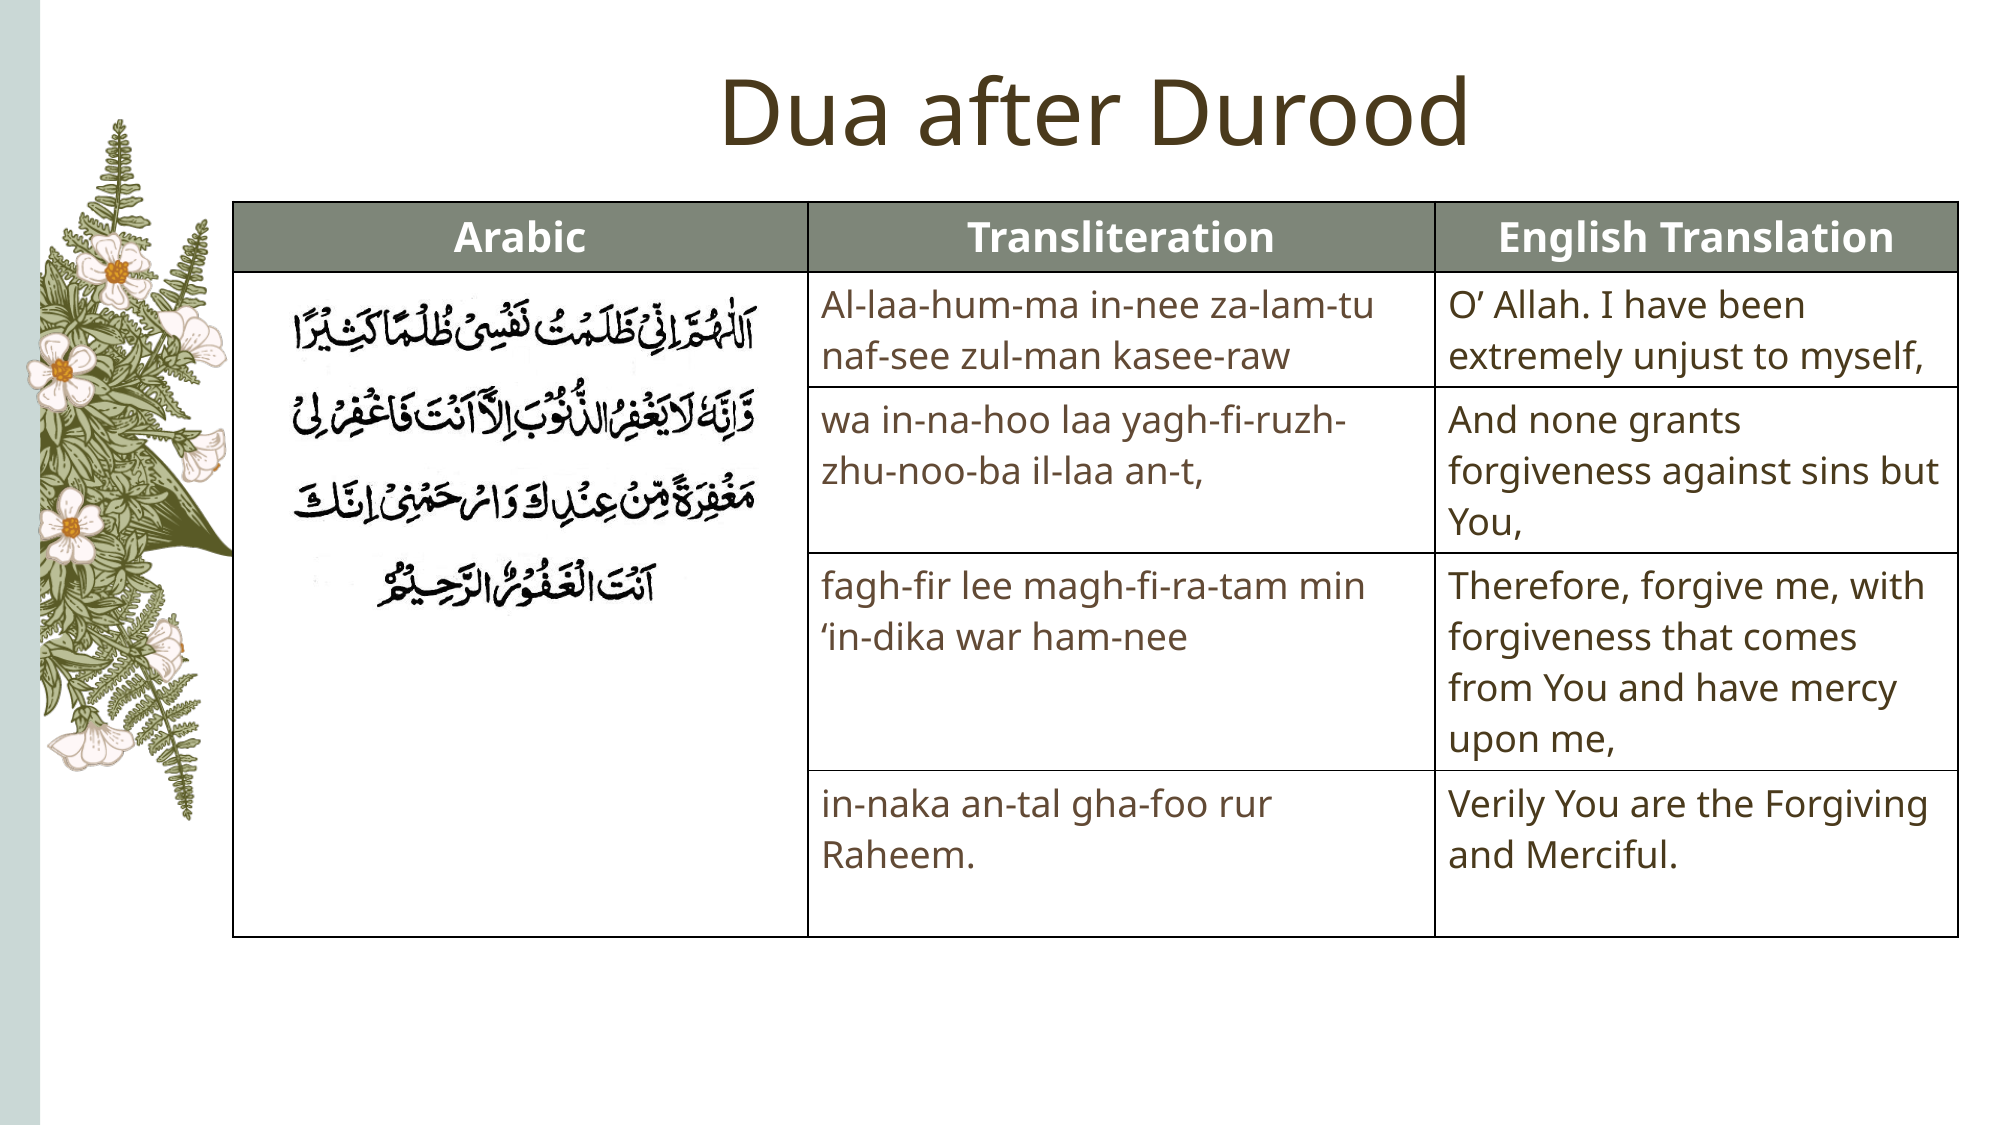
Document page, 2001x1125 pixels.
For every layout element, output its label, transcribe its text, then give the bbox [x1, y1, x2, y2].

table_cell Verily You are the Forgiving and Merciful. [1436, 771, 1957, 936]
table_cell [234, 273, 807, 936]
table_cell fagh-fir lee magh-fi-ra-tam min ‘in-dika war ham-nee [809, 554, 1434, 770]
table_header Transliteration [809, 263, 1434, 271]
table_header English Translation [1436, 221, 1957, 271]
table_cell O’ Allah. I have been extremely unjust to myself, [1436, 273, 1957, 386]
table_cell wa in-na-hoo laa yagh-fi-ruzh-zhu-noo-ba il-laa an-t, [809, 388, 1434, 552]
table_cell in-naka an-tal gha-foo rur Raheem. [809, 771, 1434, 936]
table_header Arabic [234, 263, 807, 271]
text_box [137, 45, 1863, 263]
picture [254, 281, 799, 620]
table_cell And none grants forgiveness against sins but You, [1436, 388, 1957, 552]
text_box Dua after Durood [233, 3, 1959, 221]
table_cell Al-laa-hum-ma in-nee za-lam-tu naf-see zul-man kasee-raw [809, 273, 1434, 386]
table_cell Therefore, forgive me, with forgiveness that comes from You and have mercy upon me, [1436, 554, 1957, 770]
picture [18, 109, 232, 831]
